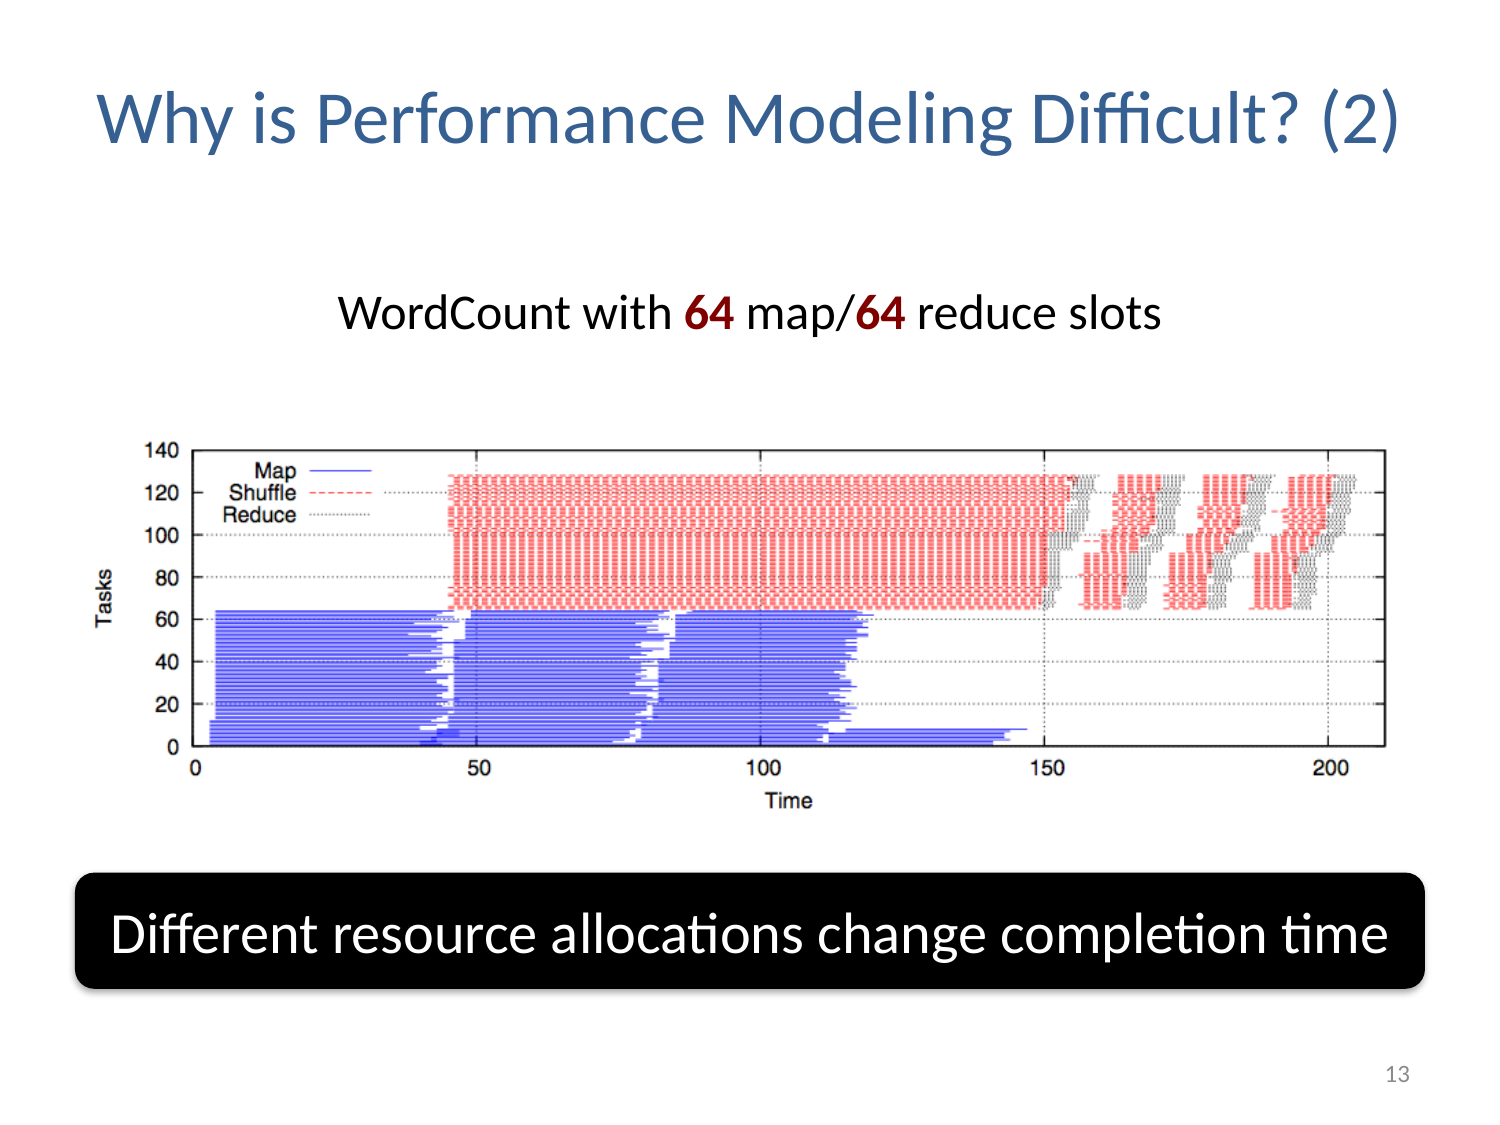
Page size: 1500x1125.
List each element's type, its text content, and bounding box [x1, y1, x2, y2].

slide_number 13 [1074, 1042, 1425, 1103]
text_box Different resource allocations change completion time [74, 871, 1426, 990]
text_box WordCount with 64 map/64 reduce slots [0, 272, 1500, 348]
title Why is Performance Modeling Difficult? (2) [75, 45, 1425, 183]
picture [74, 418, 1426, 814]
